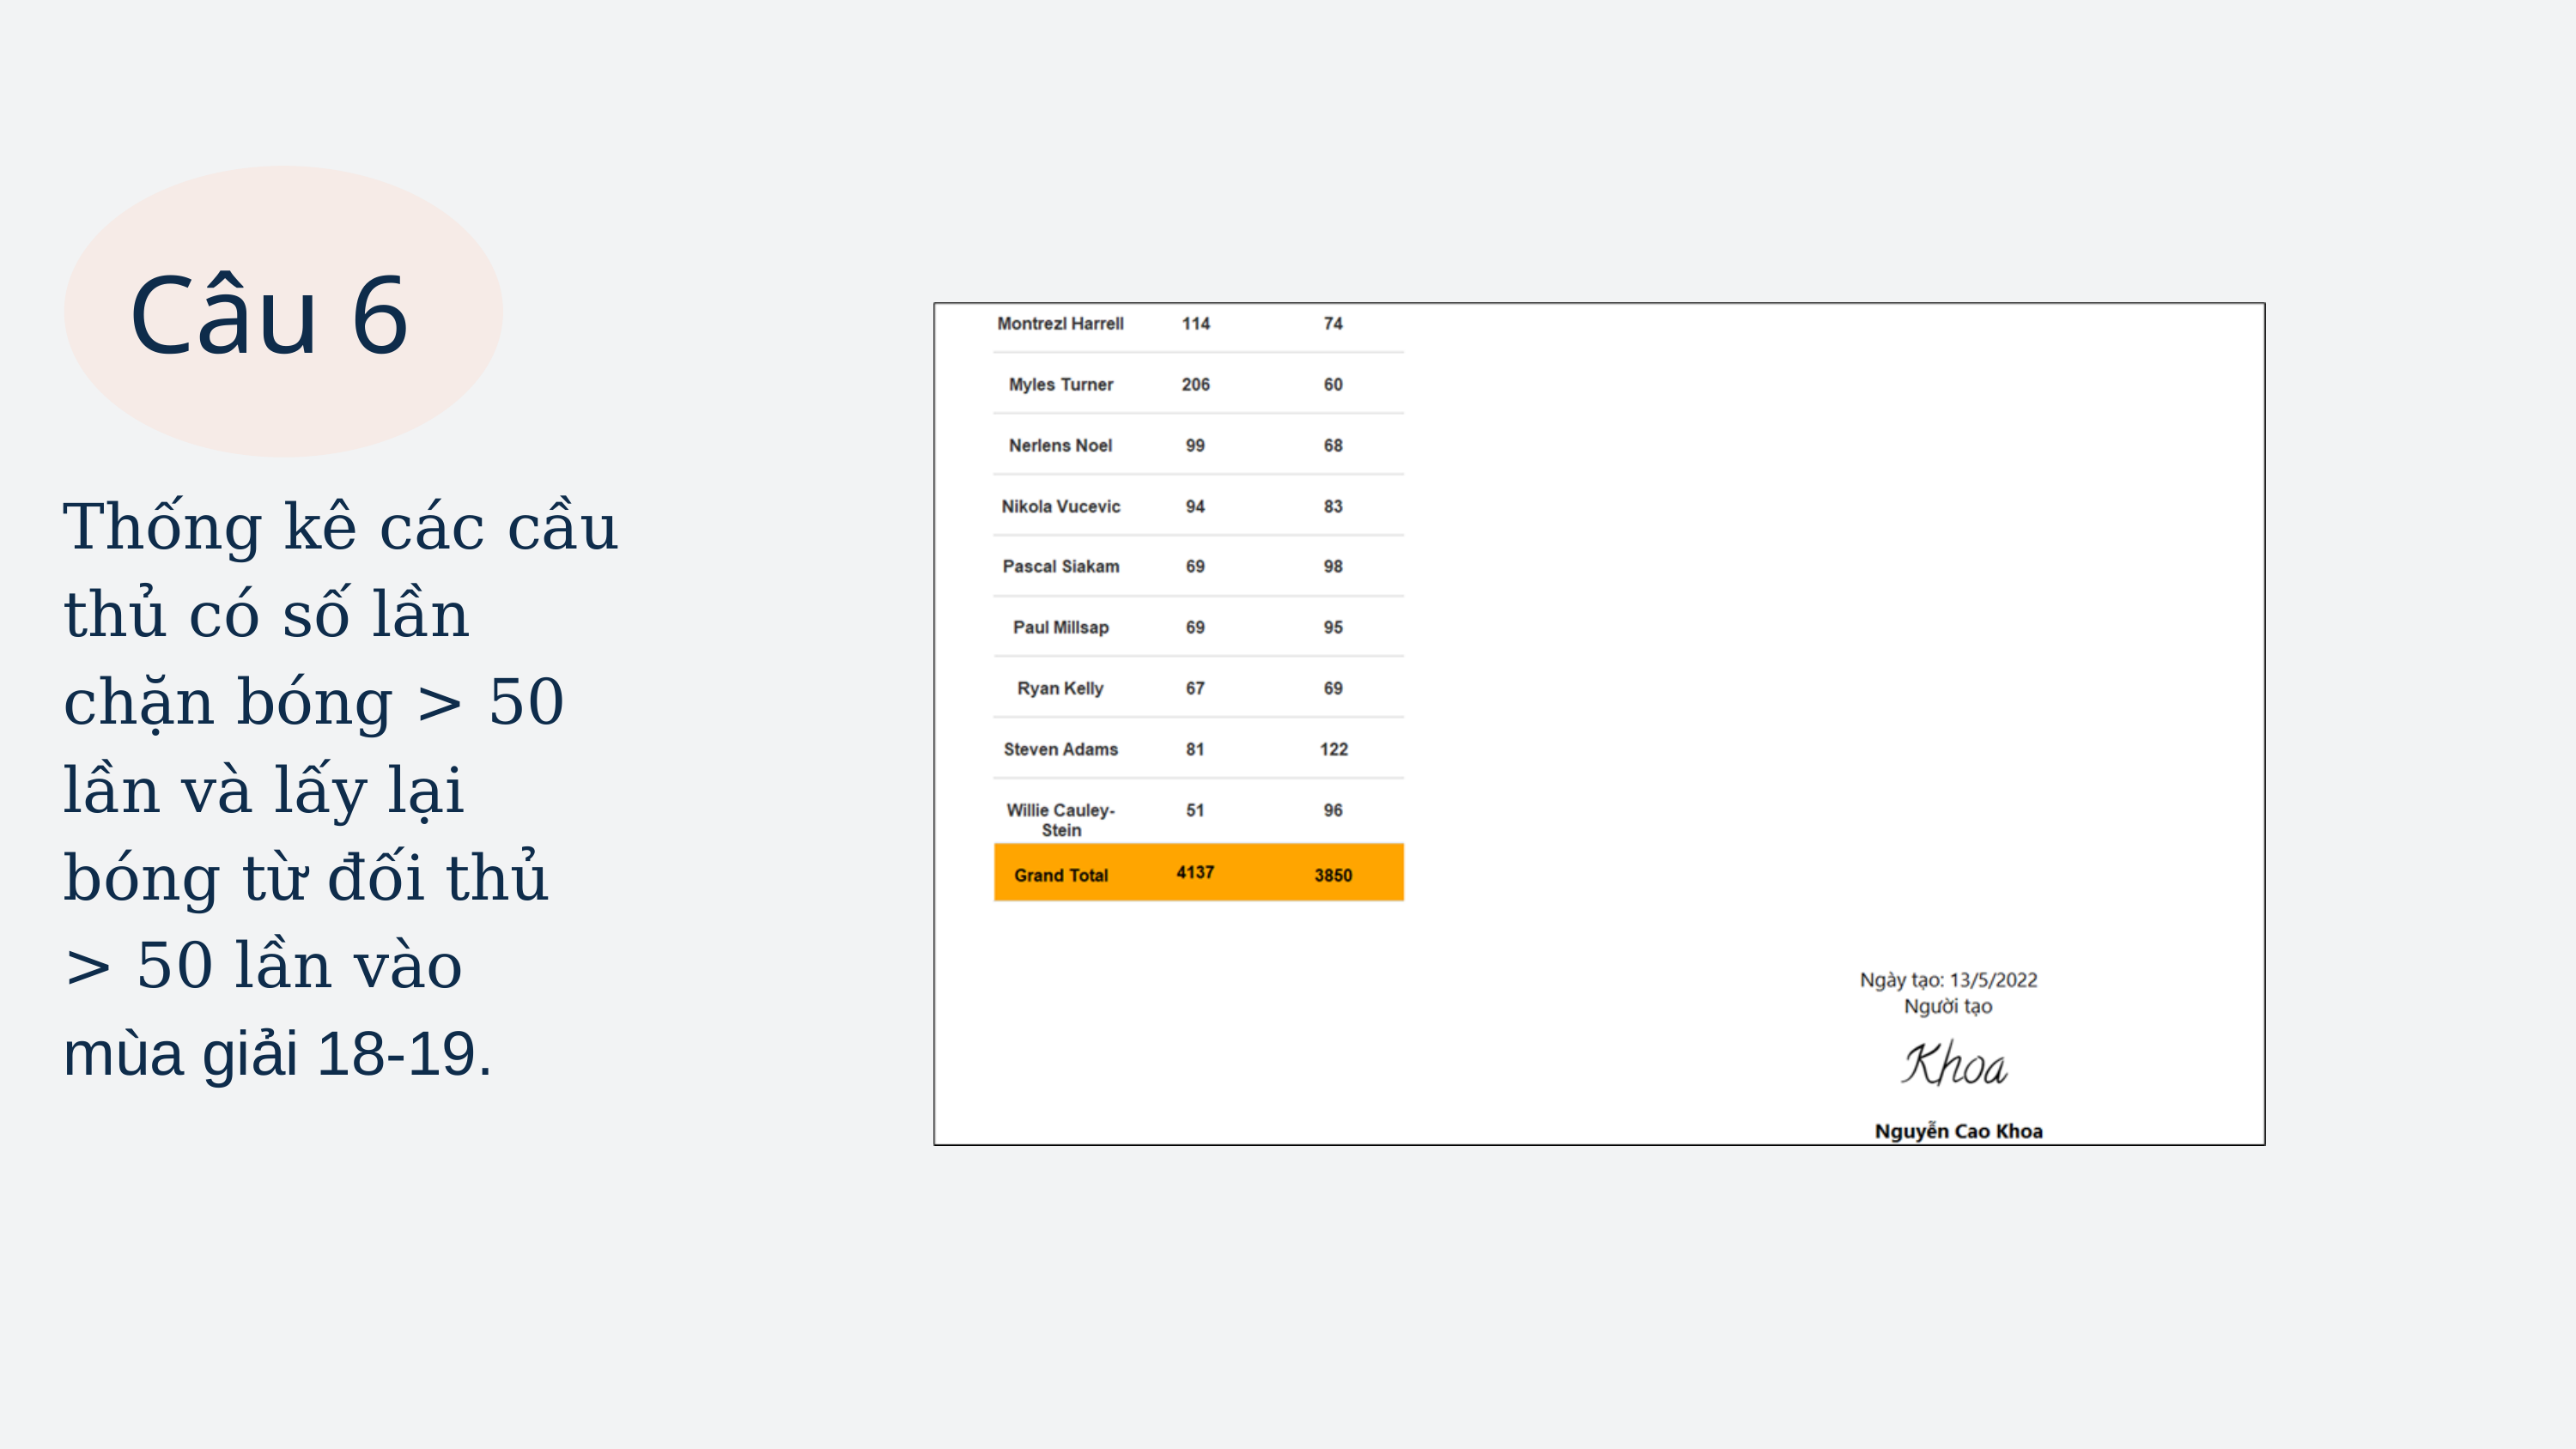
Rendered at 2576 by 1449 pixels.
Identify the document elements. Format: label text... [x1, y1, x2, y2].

text_box Thống kê các cầu thủ có số lần chặn bóng > 50 lần và lấy lại bóng từ đối thủ > 50 lần vào mùa giải 18-19. [63, 474, 641, 1175]
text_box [63, 165, 505, 458]
picture [933, 302, 2266, 1147]
